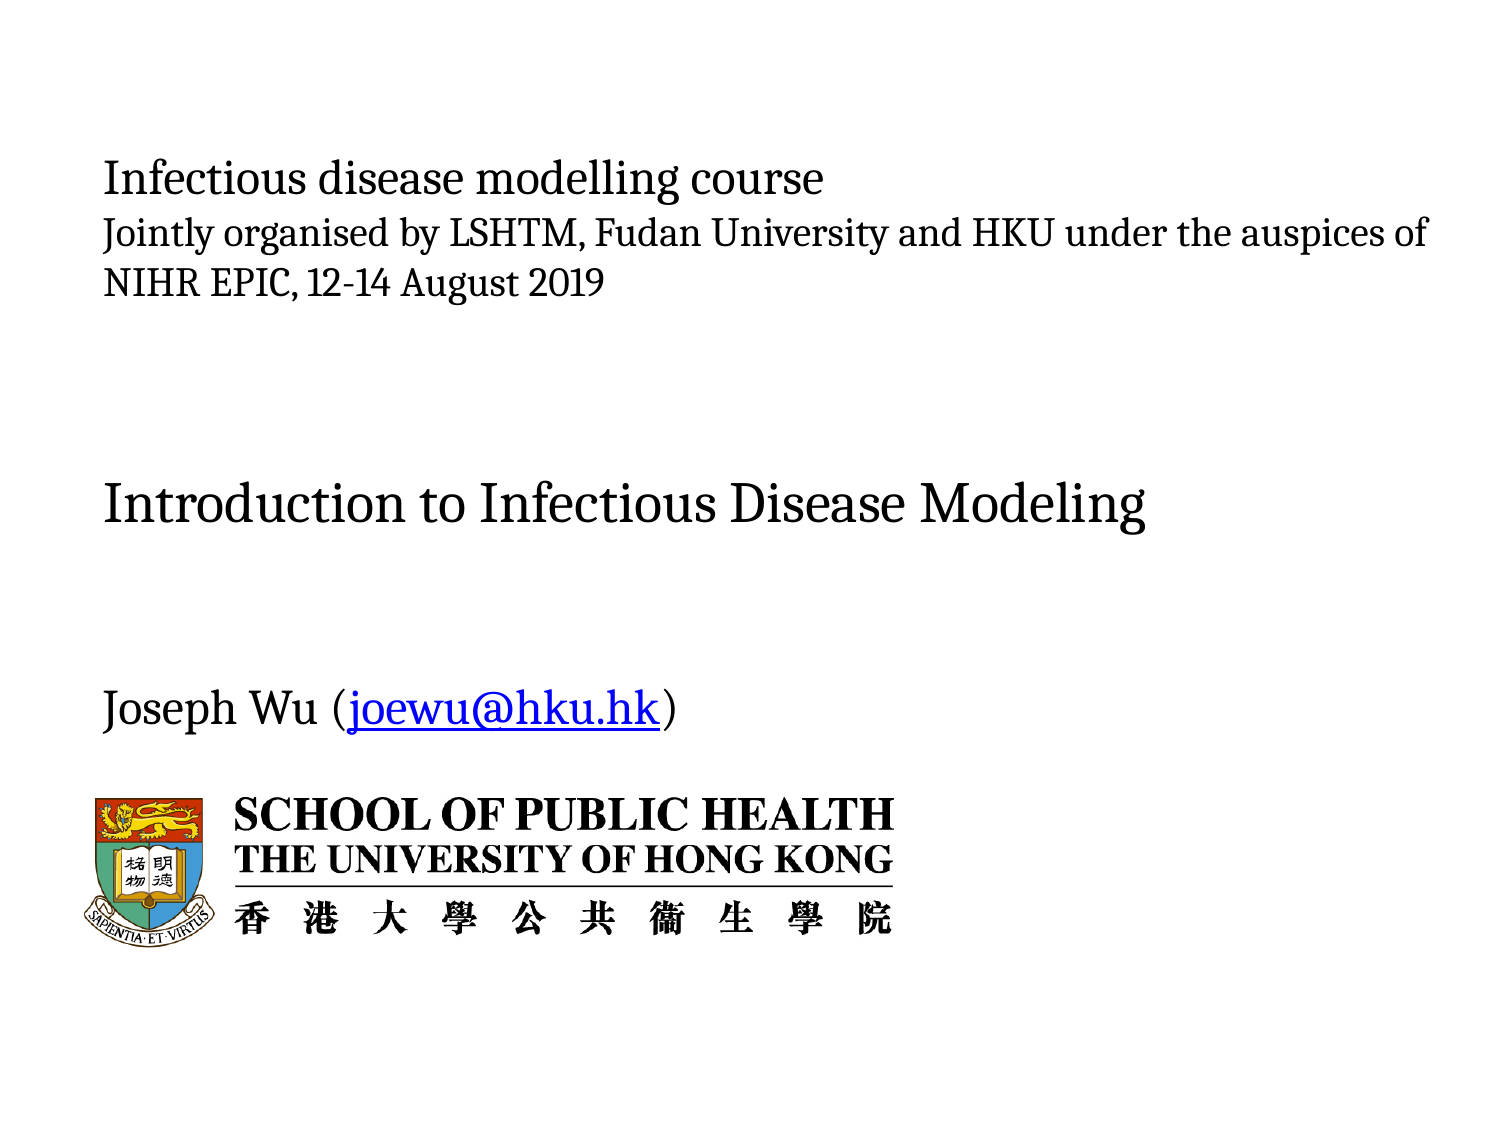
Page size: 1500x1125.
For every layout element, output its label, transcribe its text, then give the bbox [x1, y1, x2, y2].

picture [64, 786, 913, 958]
text_box Infectious disease modelling course Jointly organised by LSHTM, Fudan University and HKU under the auspices of NIHR EPIC, 12-14 August 2019 Introduction to Infectious Disease Modeling Joseph Wu (joewu@hku.hk) [88, 137, 1460, 802]
